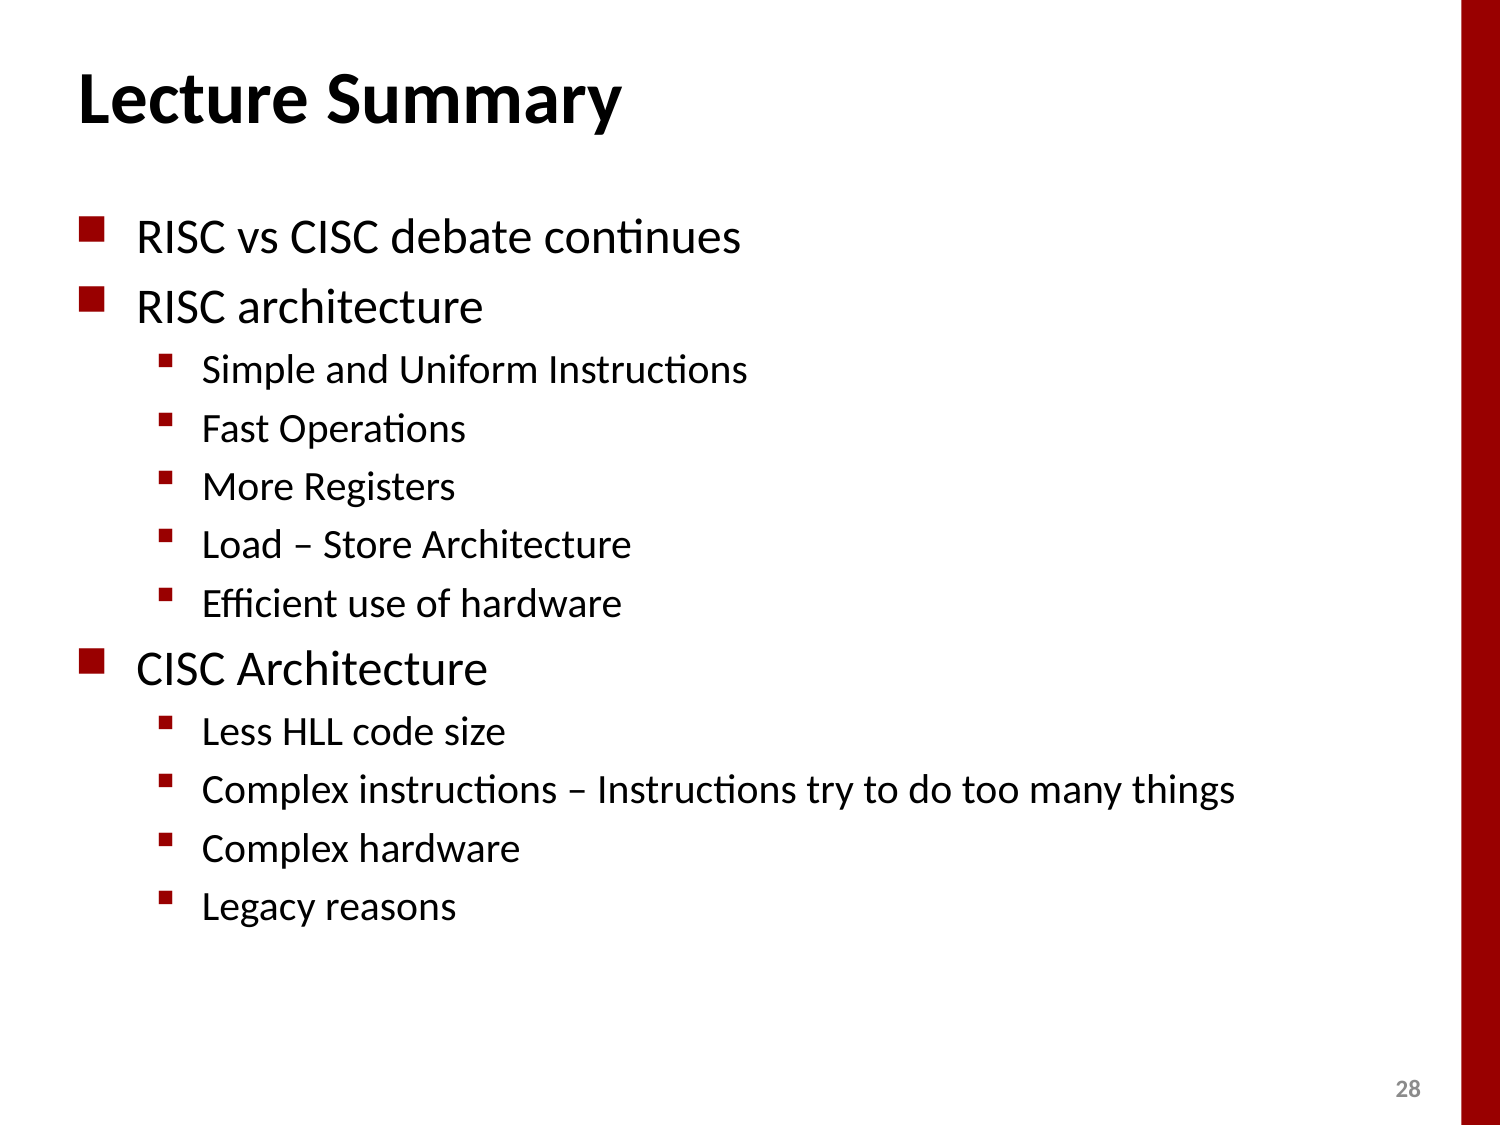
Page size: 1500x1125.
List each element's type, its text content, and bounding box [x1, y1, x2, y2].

title Lecture Summary [63, 30, 1310, 157]
list RISC vs CISC debate continues RISC architecture Simple and Uniform Instructions Fast Operations More Registers Load – Store Architecture Efficient use of hardware CISC Architecture Less HLL code size Complex instructions – Instructions try to do too many things Complex hardware Legacy reasons [64, 196, 1361, 1048]
